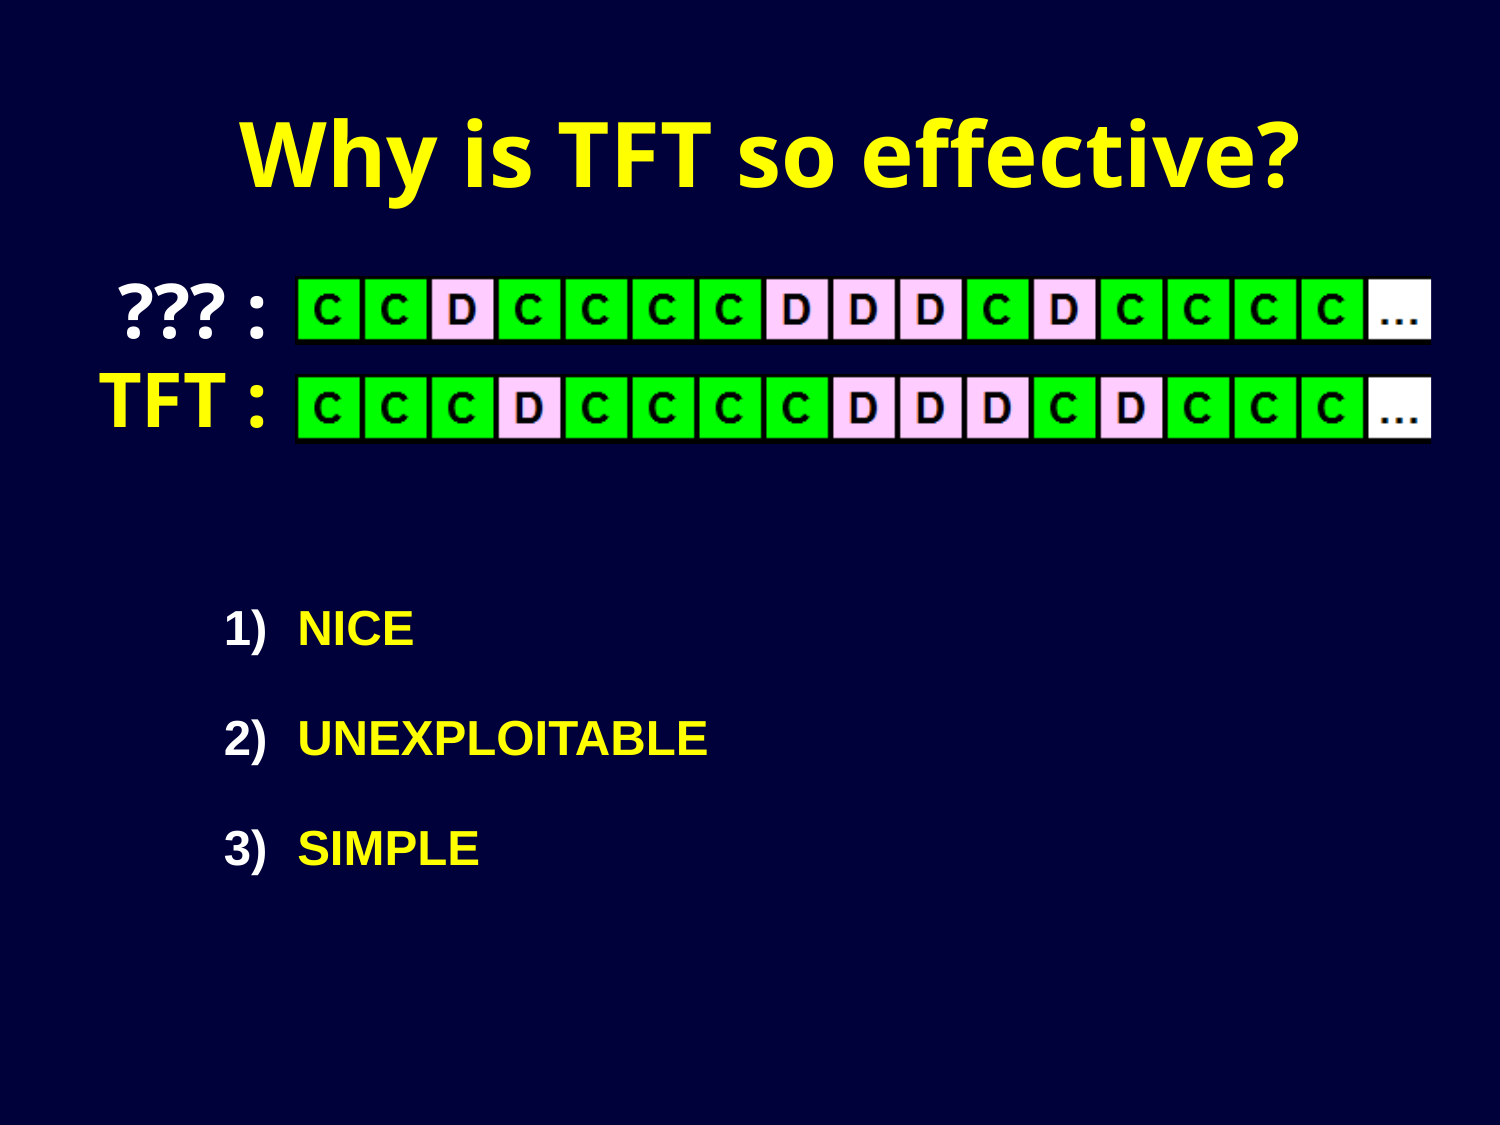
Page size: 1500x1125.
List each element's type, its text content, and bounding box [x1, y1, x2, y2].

picture [294, 275, 1432, 346]
text_box 1) NICE 2) UNEXPLOITABLE 3) SIMPLE [210, 532, 1367, 1053]
picture [294, 374, 1432, 444]
text_box Why is TFT so effective? [164, 93, 1377, 214]
text_box ??? : TFT : [16, 259, 282, 450]
